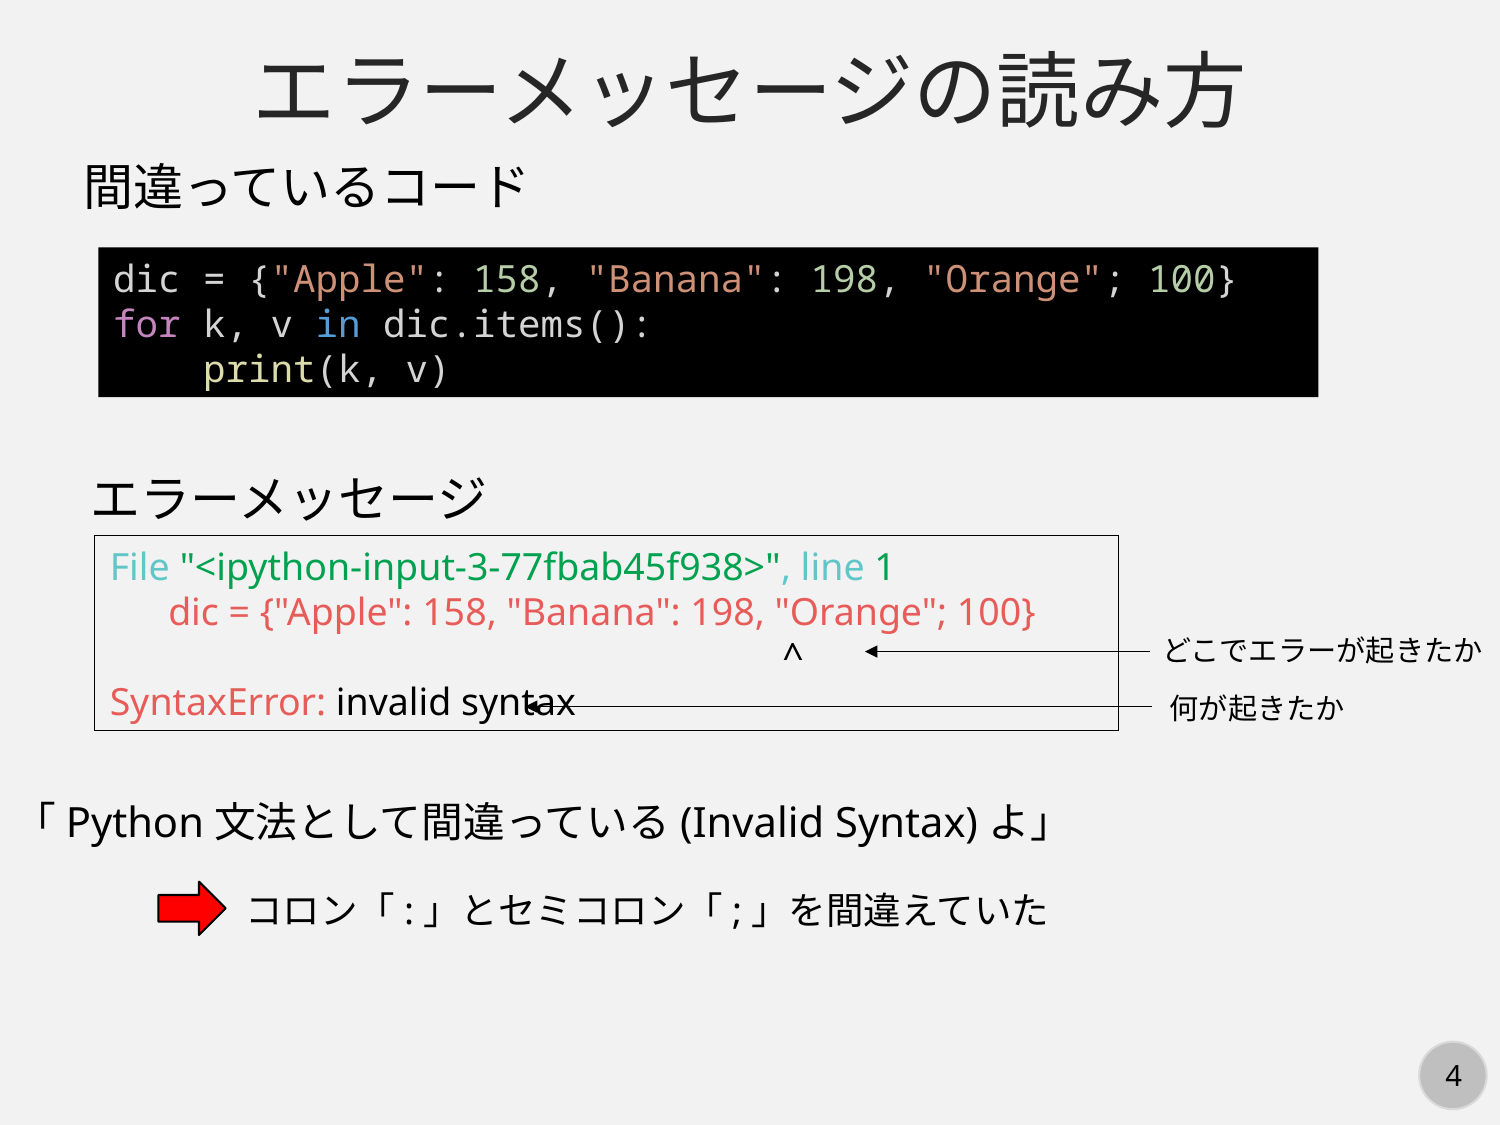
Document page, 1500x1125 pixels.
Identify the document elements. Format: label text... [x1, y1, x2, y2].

text_box どこでエラーが起きたか [1147, 624, 1499, 675]
text_box 間違っているコード [68, 148, 546, 223]
text_box 何が起きたか [1154, 683, 1361, 733]
text_box コロン「:」とセミコロン「;」を間違えていた [230, 879, 1065, 940]
text_box File "<ipython-input-3-77fbab45f938>", line 1 dic = {"Apple": 158, "Banana": 198, "Orange"; 100} ^ SyntaxError: invalid syntax [94, 535, 1119, 731]
text_box [157, 880, 227, 936]
text_box dic = {"Apple": 158, "Banana": 198, "Orange"; 100} for k, v in dic.items(): print(k, v) [98, 247, 1319, 398]
text_box エラーメッセージ [75, 459, 503, 535]
text_box 「Python文法として間違っている(Invalid Syntax)よ」 [0, 788, 1087, 854]
list エラーメッセージの読み方 [0, 31, 1500, 155]
